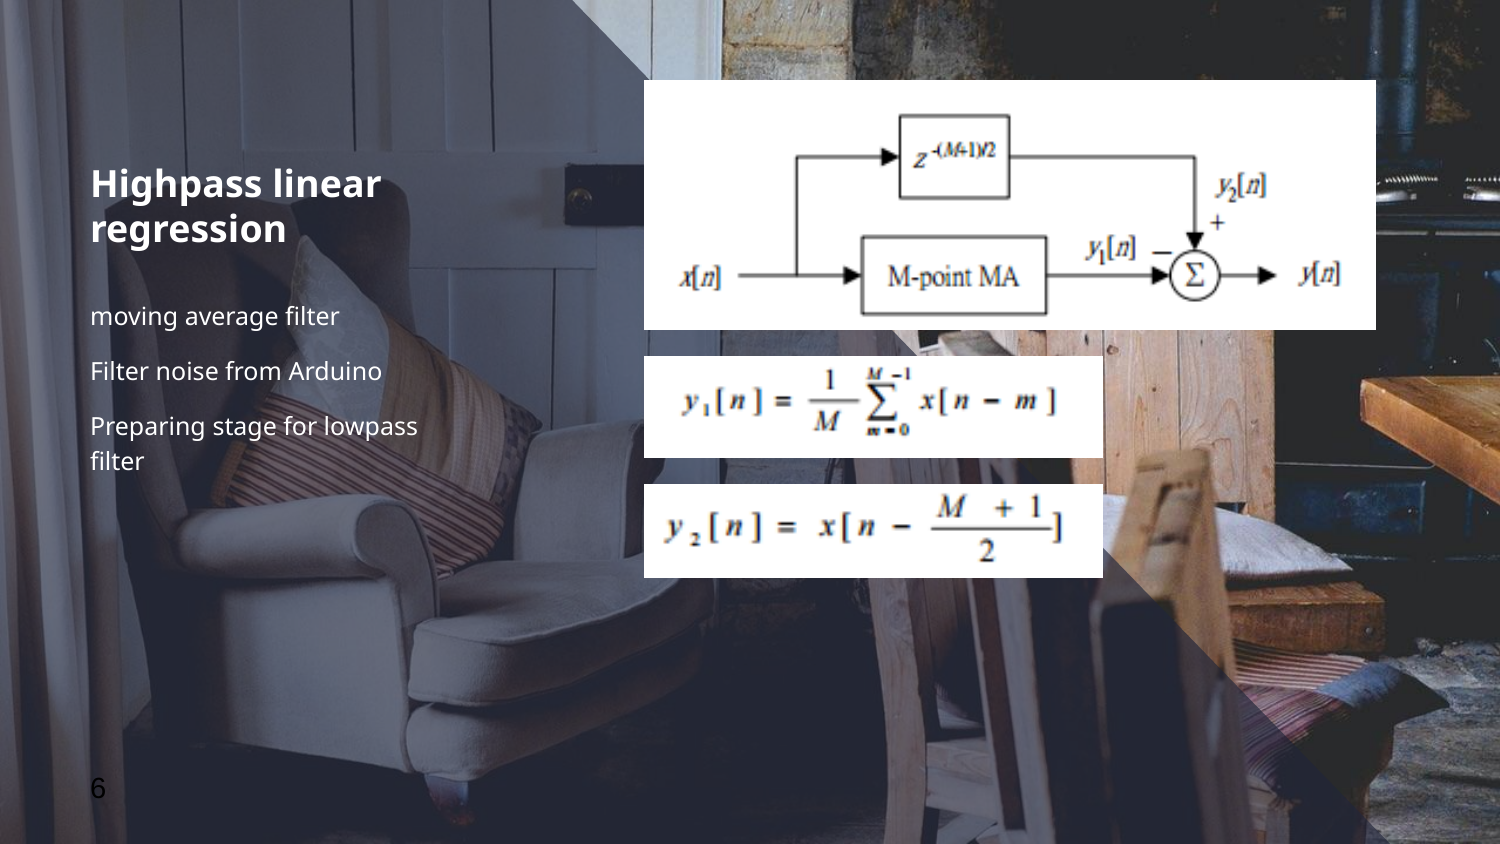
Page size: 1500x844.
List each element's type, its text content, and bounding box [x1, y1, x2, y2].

title Highpass linear regression [75, 161, 467, 265]
picture [574, 0, 1500, 844]
list moving average filter Filter noise from Arduino Preparing stage for lowpass filter [75, 280, 449, 732]
slide_number 6 [75, 766, 165, 807]
